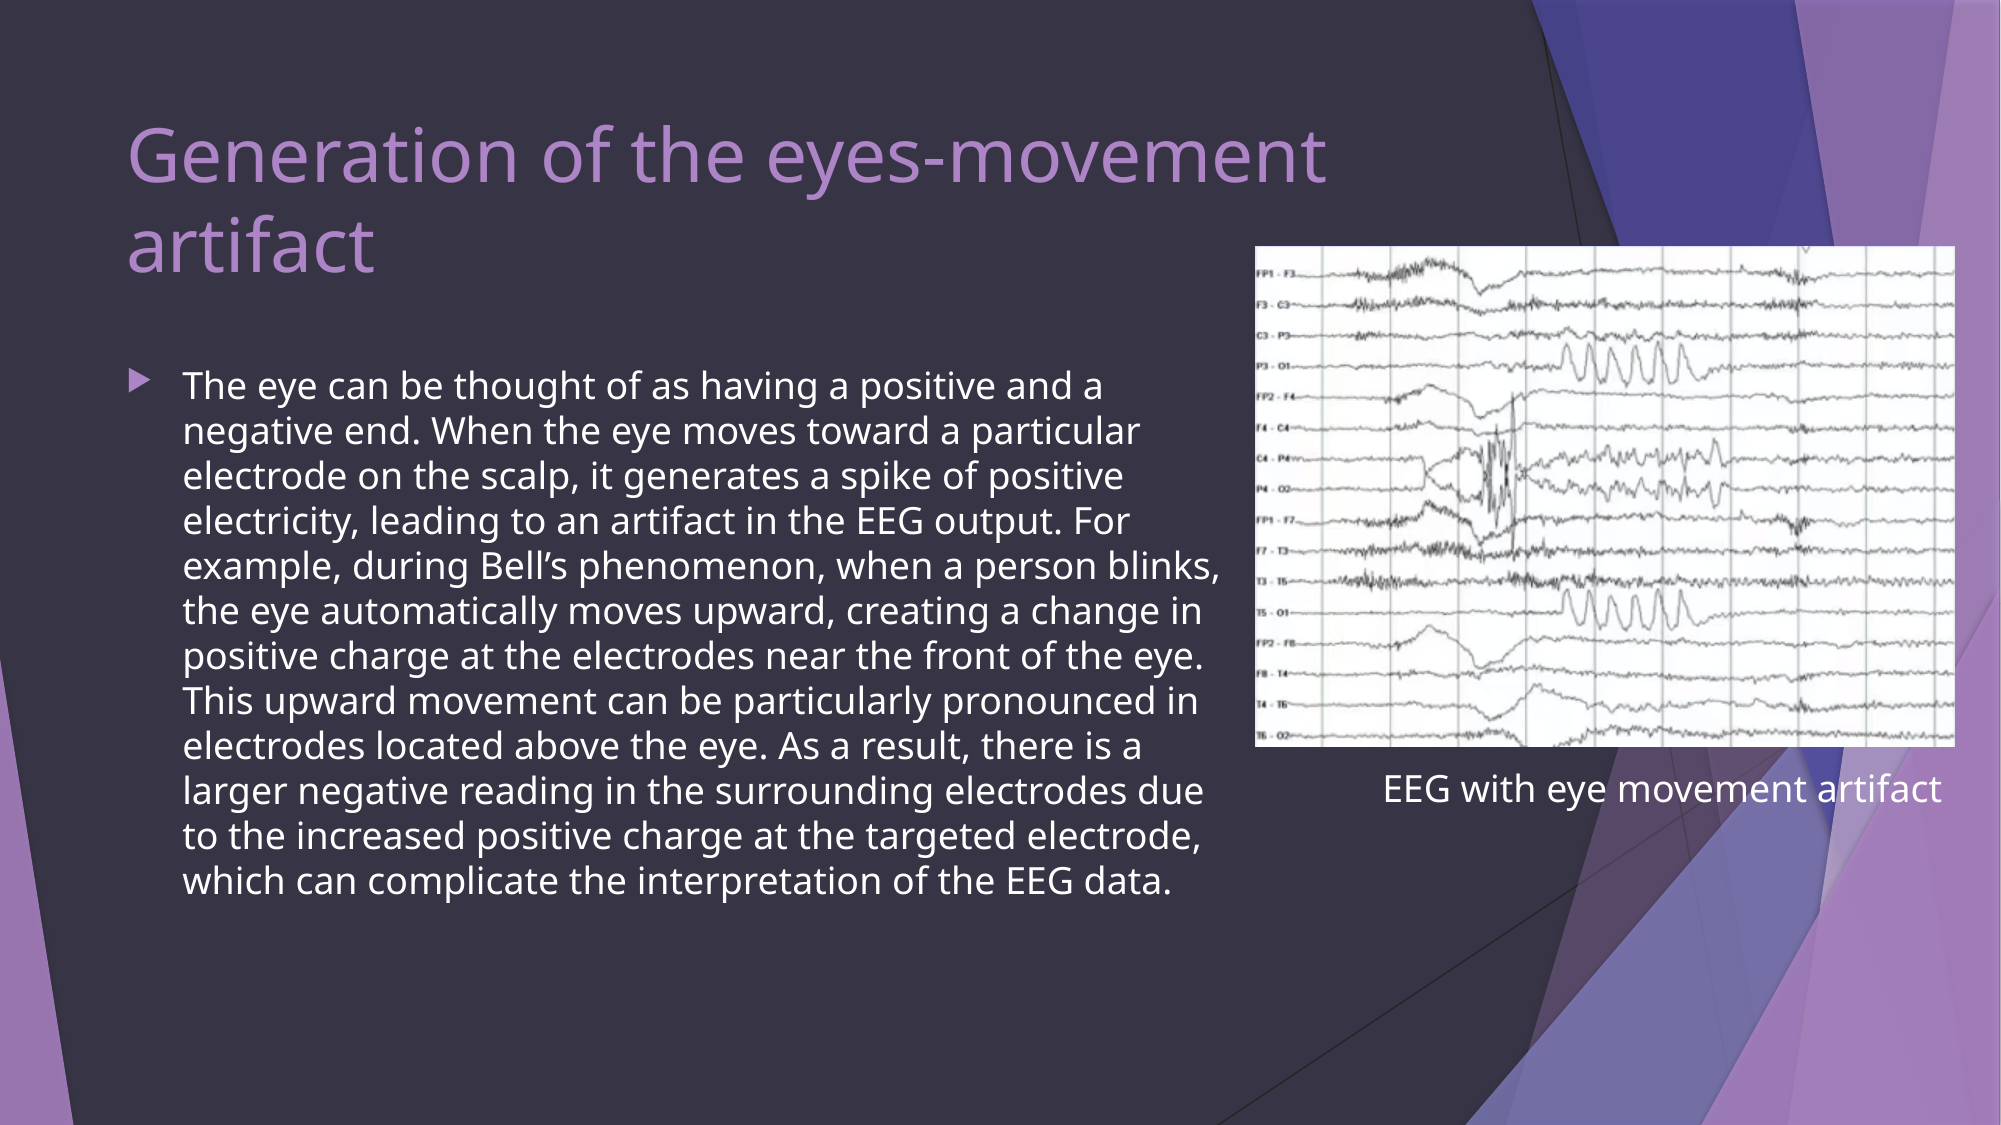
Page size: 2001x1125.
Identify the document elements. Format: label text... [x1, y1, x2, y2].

list The eye can be thought of as having a positive and a negative end. When the eye moves toward a particular electrode on the scalp, it generates a spike of positive electricity, leading to an artifact in the EEG output. For example, during Bell’s phenomenon, when a person blinks, the eye automatically moves upward, creating a change in positive charge at the electrodes near the front of the eye. This upward movement can be particularly pronounced in electrodes located above the eye. As a result, there is a larger negative reading in the surrounding electrodes due to the increased positive charge at the targeted electrode, which can complicate the interpretation of the EEG data. [111, 354, 1256, 992]
text_box EEG with eye movement artifact [1367, 758, 1958, 818]
title Generation of the eyes-movement artifact [111, 99, 1522, 317]
picture [1254, 246, 1955, 748]
